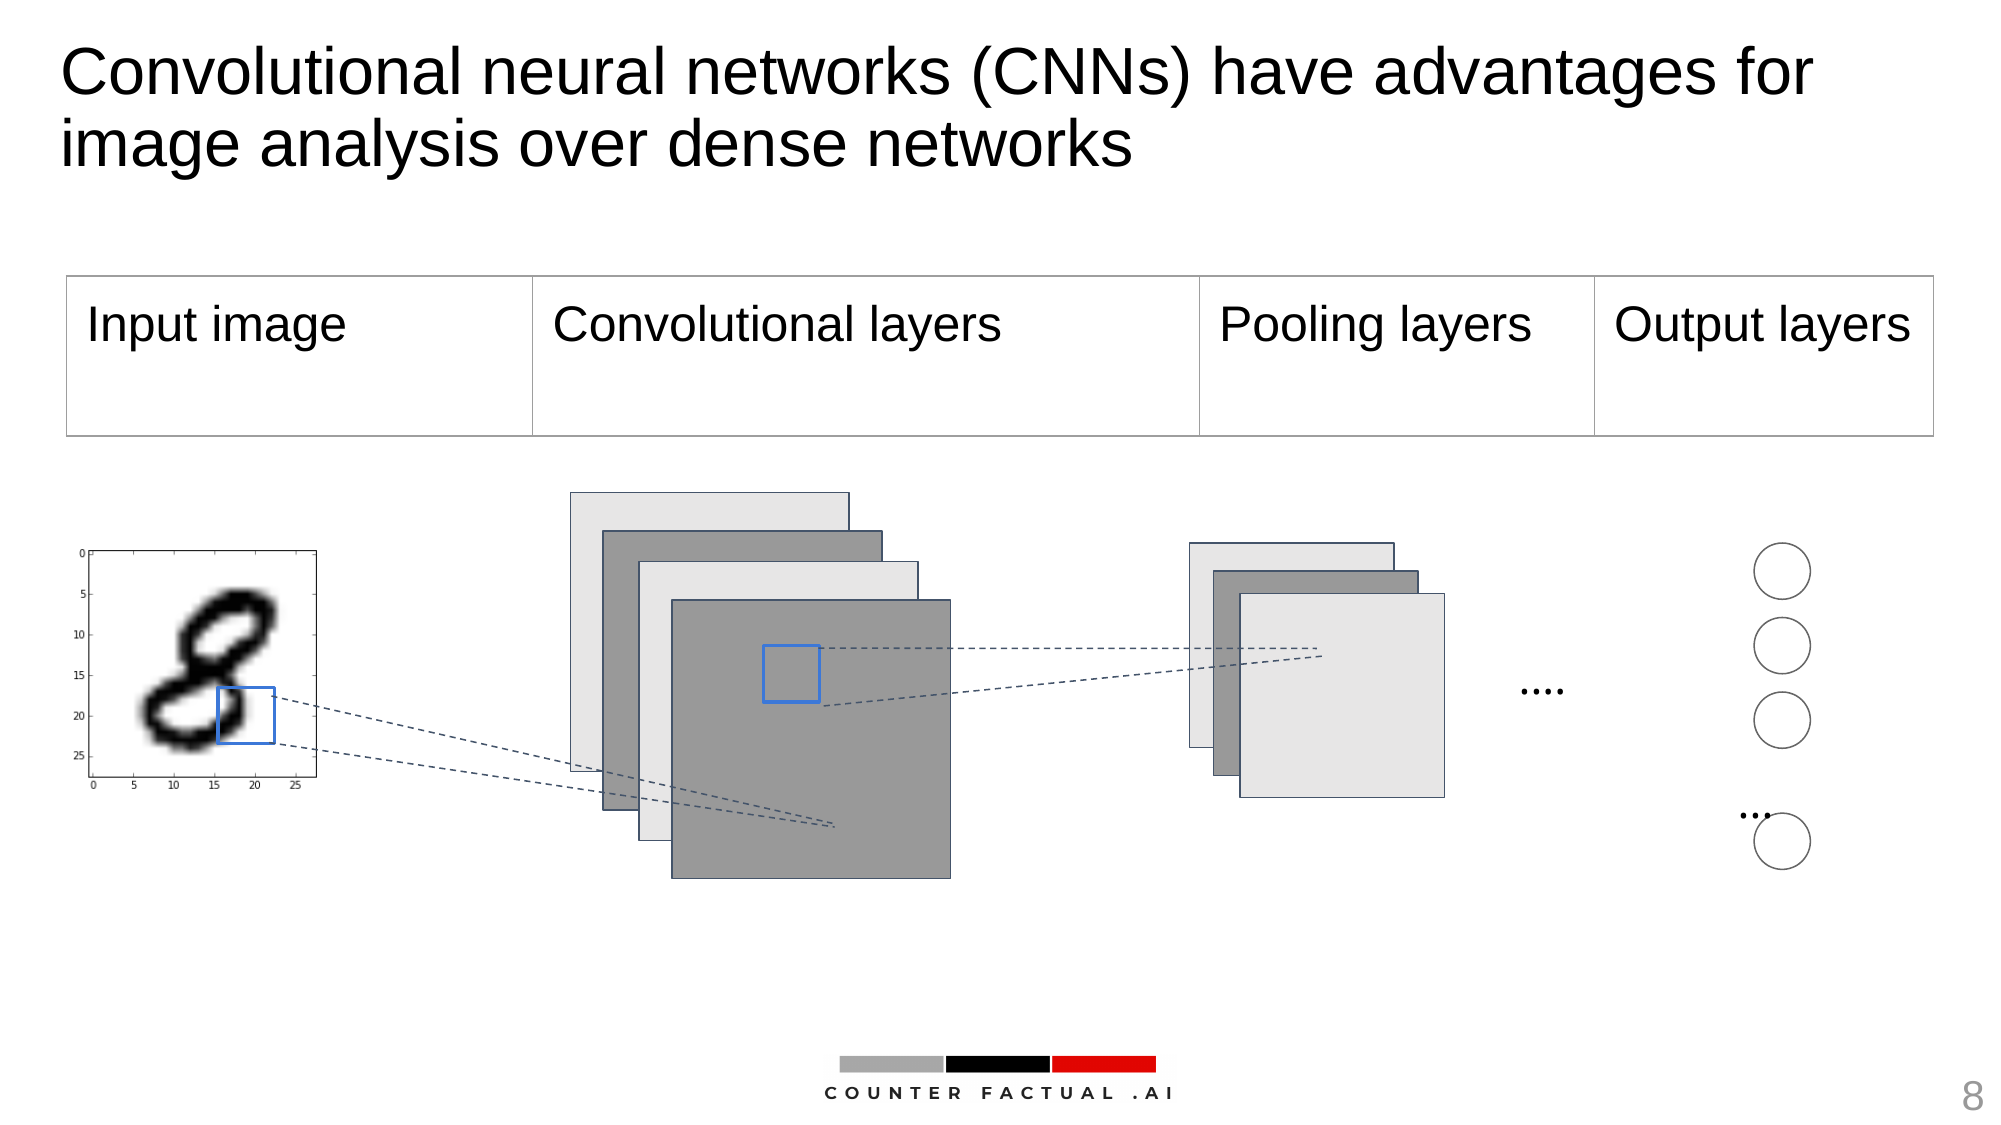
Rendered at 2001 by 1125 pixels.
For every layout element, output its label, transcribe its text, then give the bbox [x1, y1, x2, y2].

title Convolutional neural networks (CNNs) have advantages for image analysis over dense networks [0, 0, 2000, 218]
slide_number 8 [1550, 1063, 2000, 1124]
table_header Output layers [1595, 277, 1933, 435]
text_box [818, 648, 1325, 706]
text_box .... [1498, 577, 1664, 763]
picture [823, 1054, 1177, 1103]
table_header Pooling layers [1200, 277, 1594, 435]
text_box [570, 492, 951, 695]
picture [66, 542, 322, 798]
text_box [570, 706, 951, 879]
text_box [1717, 542, 1873, 872]
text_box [269, 695, 835, 827]
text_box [1189, 542, 1445, 798]
table_header Input image [67, 277, 532, 435]
table_header Convolutional layers [533, 277, 1199, 435]
